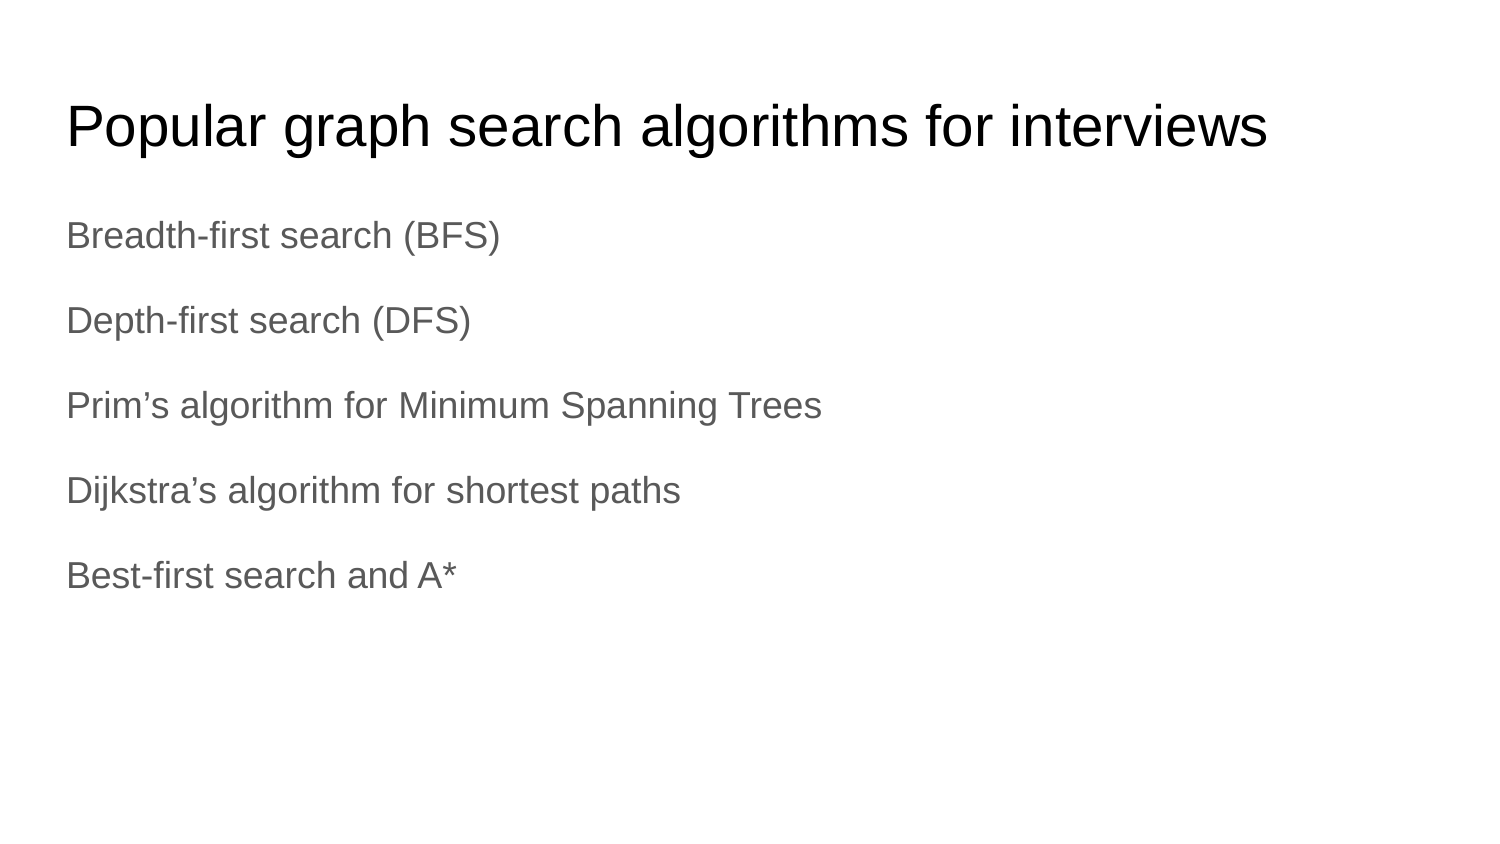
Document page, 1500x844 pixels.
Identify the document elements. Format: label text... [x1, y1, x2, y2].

title Popular graph search algorithms for interviews [51, 72, 1449, 167]
list Breadth-first search (BFS) Depth-first search (DFS) Prim’s algorithm for Minimum Spanning Trees Dijkstra’s algorithm for shortest paths Best-first search and A* [51, 189, 1449, 750]
